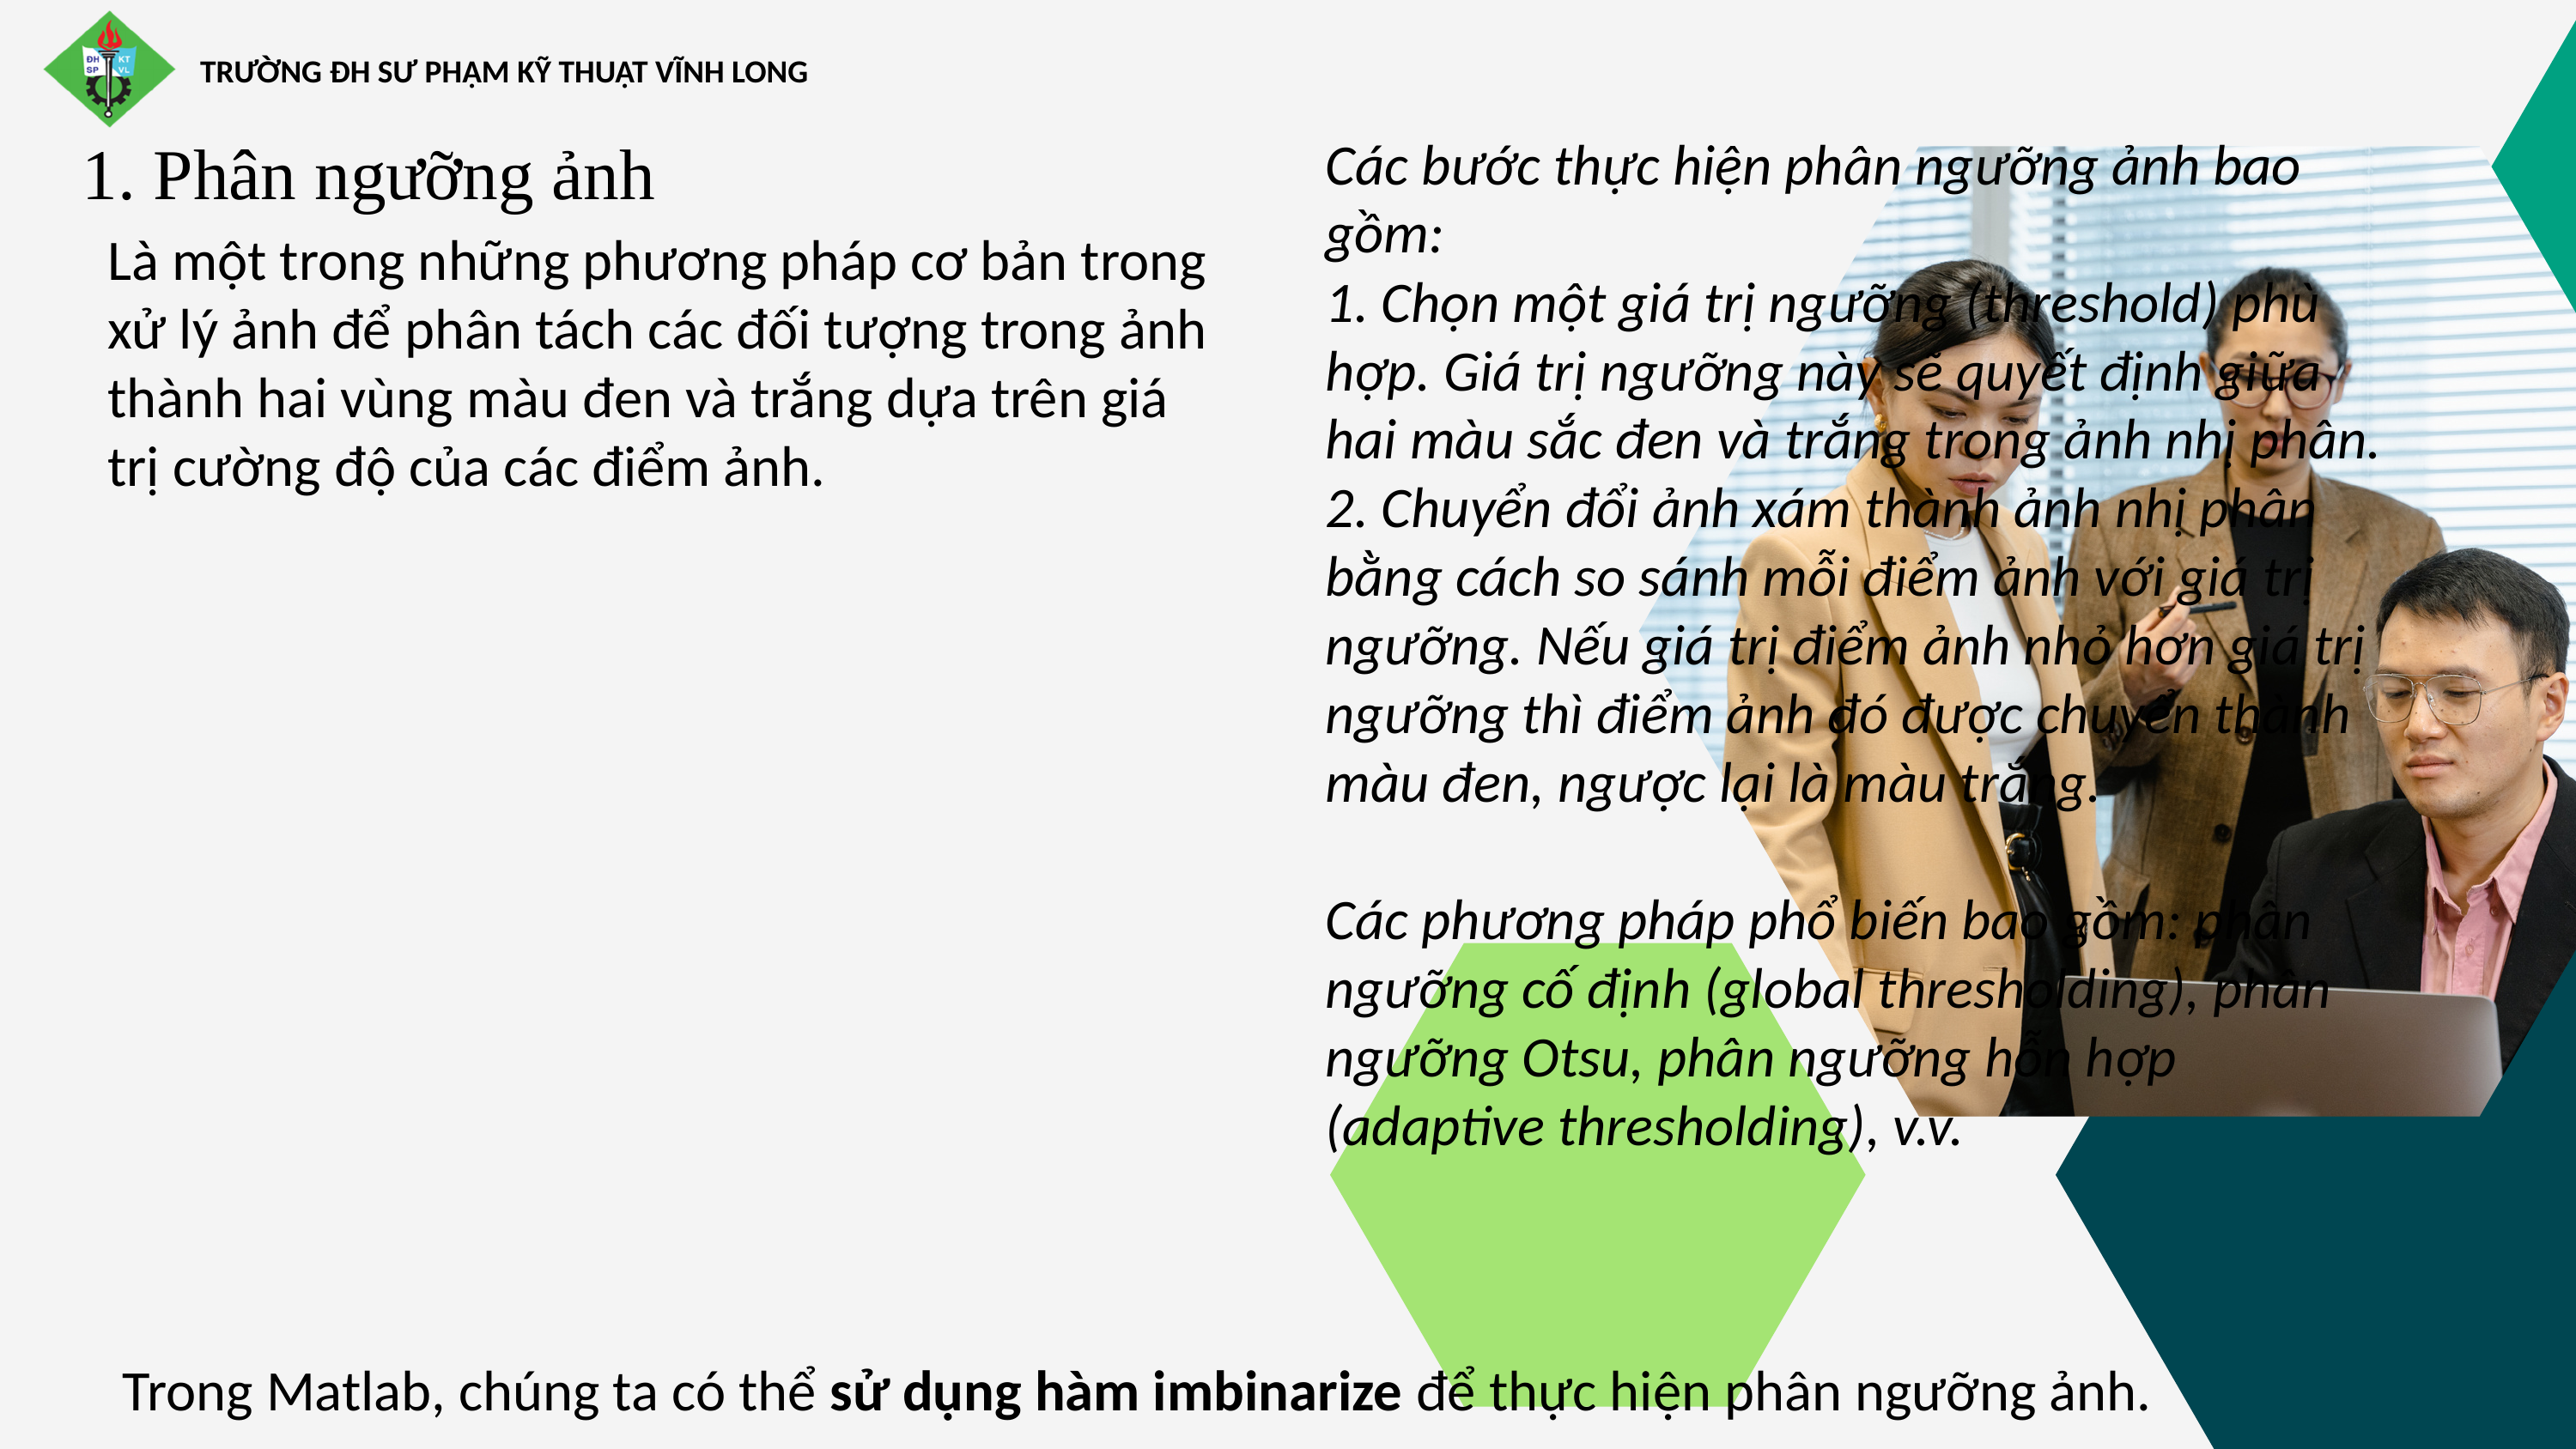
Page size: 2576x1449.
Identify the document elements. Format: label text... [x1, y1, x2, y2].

text_box Là một trong những phương pháp cơ bản trong xử lý ảnh để phân tách các đối tượng trong ảnh thành hai vùng màu đen và trắng dựa trên giá trị cường độ của các điểm ảnh. [94, 216, 1233, 573]
text_box 1. Phân ngưỡng ảnh [70, 122, 854, 221]
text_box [42, 10, 826, 130]
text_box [1638, 145, 2576, 1117]
text_box Trong Matlab, chúng ta có thể sử dụng hàm imbinarize để thực hiện phân ngưỡng ảnh. [109, 1347, 2050, 1429]
text_box Các bước thực hiện phân ngưỡng ảnh bao gồm: 1. Chọn một giá trị ngưỡng (threshold) phù hợp. Giá trị ngưỡng này sẽ quyết định giữa hai màu sắc đen và trắng trong ảnh nhị phân. 2. Chuyển đổi ảnh xám thành ảnh nhị phân bằng cách so sánh mỗi điểm ảnh với giá trị ngưỡng. Nếu giá trị điểm ảnh nhỏ hơn giá trị ngưỡng thì điểm ảnh đó được chuyển thành màu đen, ngược lại là màu trắng. Các phương pháp phổ biến bao gồm: phân ngưỡng cố định (global thresholding), phân ngưỡng Otsu, phân ngưỡng hỗn hợp (adaptive thresholding), v.v. [1312, 120, 2408, 1233]
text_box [2055, 1125, 2576, 1449]
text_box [1329, 943, 1866, 1407]
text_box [2420, 0, 2576, 144]
